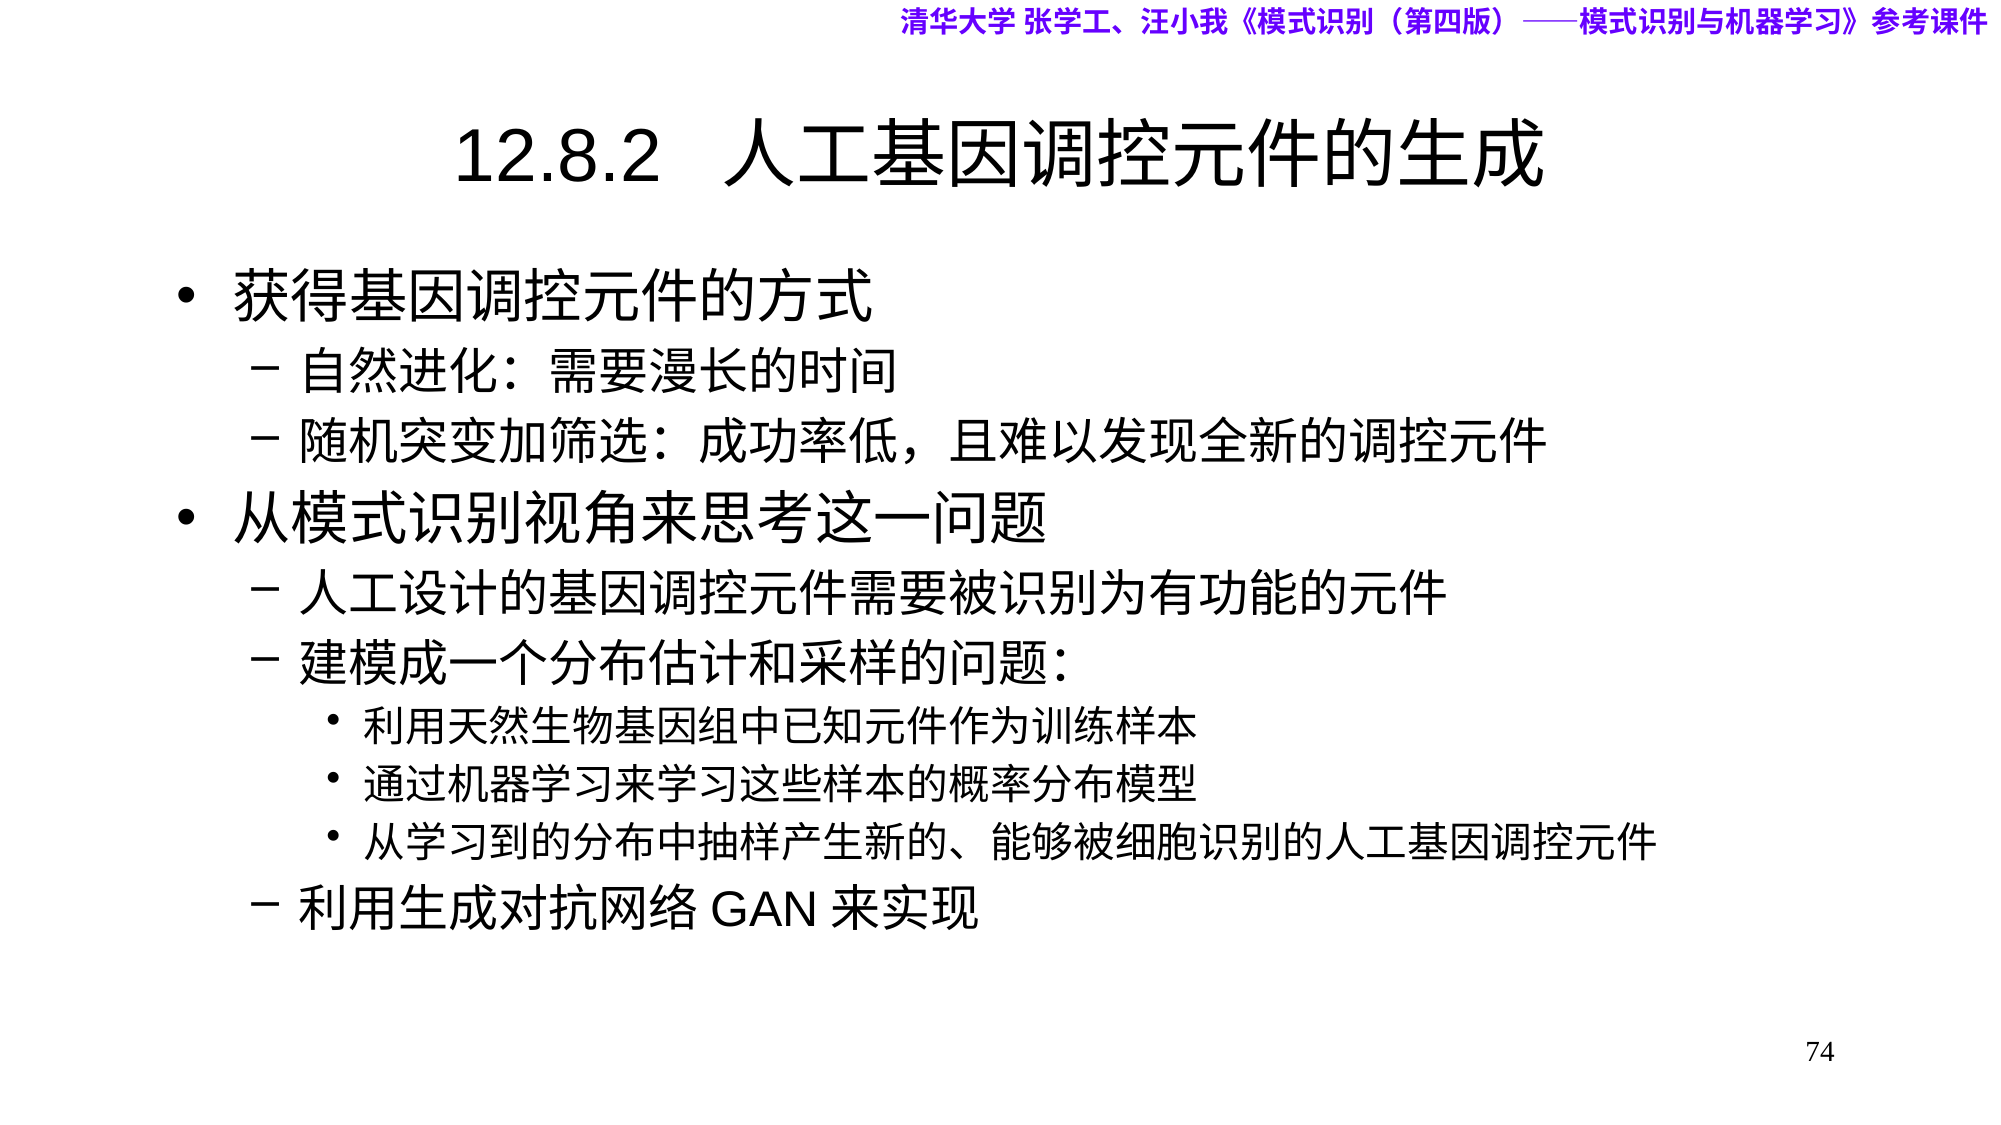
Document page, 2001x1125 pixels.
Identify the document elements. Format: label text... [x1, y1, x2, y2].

text_box 清华大学 张学工、汪小我《模式识别（第四版）——模式识别与机器学习》参考课件 [546, 3, 2000, 46]
title 12.8.2 人工基因调控元件的生成 [226, 57, 1774, 246]
list 获得基因调控元件的方式 自然进化：需要漫长的时间 随机突变加筛选：成功率低，且难以发现全新的调控元件 从模式识别视角来思考这一问题 人工设计的基因调控元件需要被识别为有功能的元件 建模成一个分布估计和采样的问题： 利用天然生物基因组中已知元件作为训练样本 通过机器学习来学习这些样本的概率分布模型 从学习到的分布中抽样产生新的、能够被细胞识别的人工基因调控元件 利用生成对抗网络GAN来实现 [161, 251, 1898, 975]
slide_number 74 [1433, 1024, 1851, 1101]
